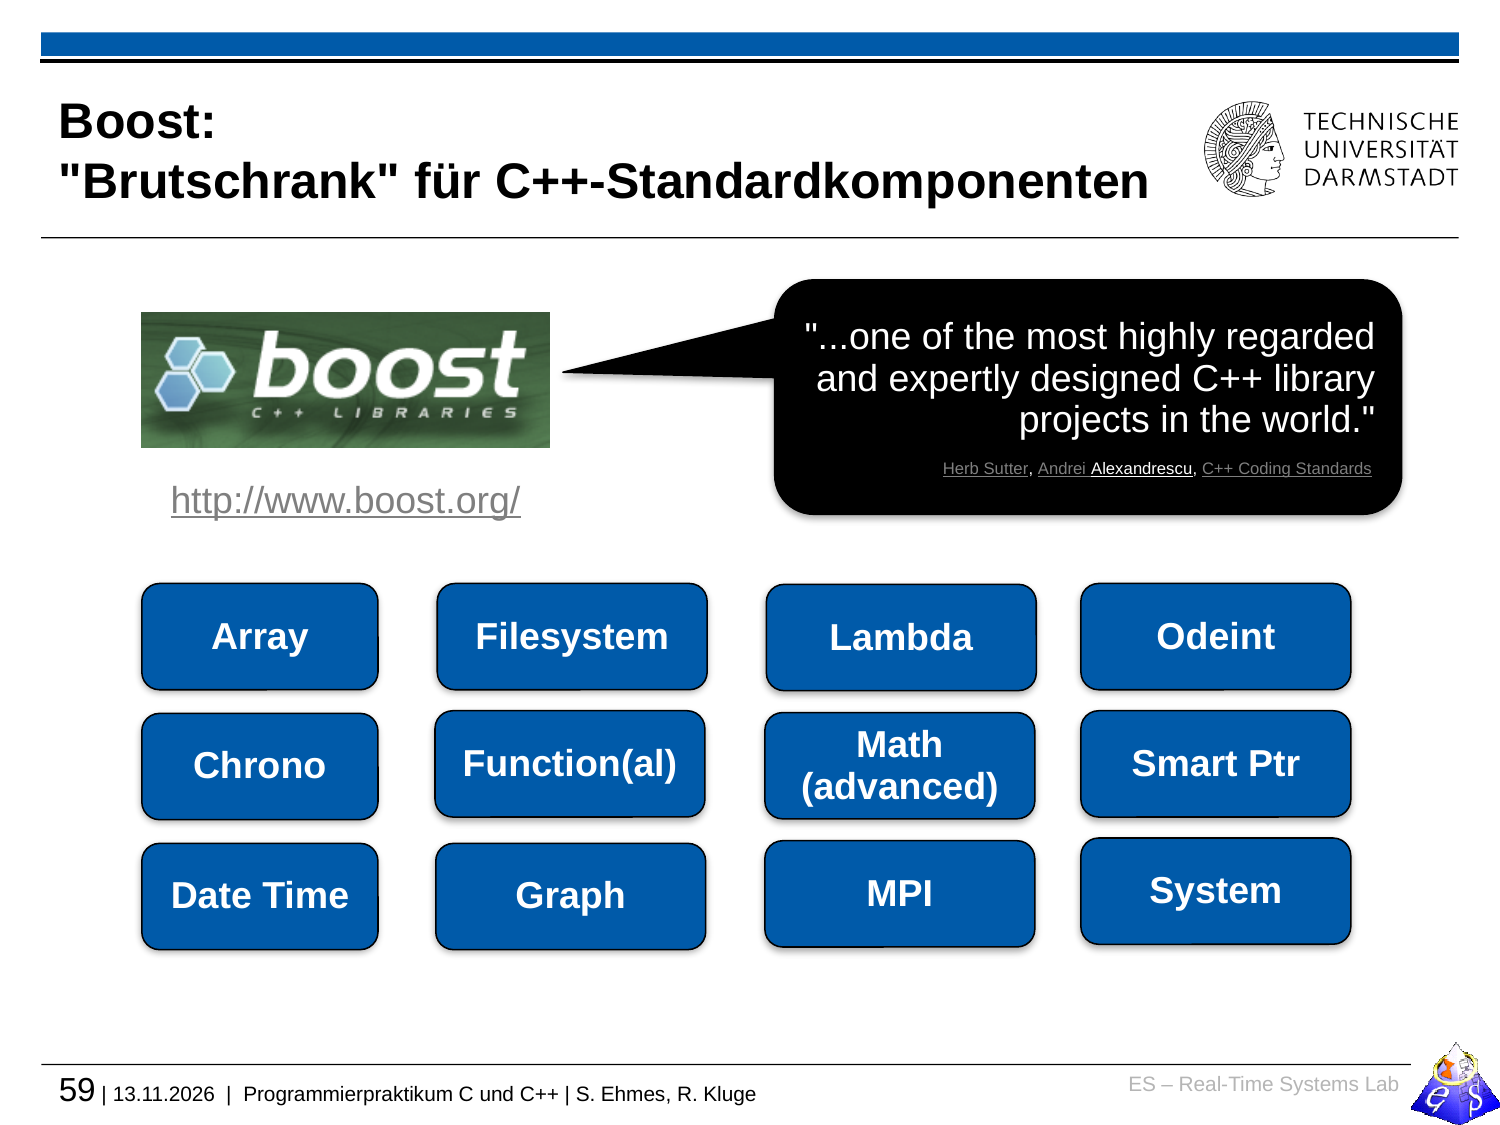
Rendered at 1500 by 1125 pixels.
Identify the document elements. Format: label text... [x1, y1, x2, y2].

text_box Date Time [141, 842, 379, 951]
text_box System [1080, 837, 1352, 946]
picture [141, 312, 550, 448]
text_box Function(al) [434, 709, 706, 818]
text_box http://www.boost.org/ [155, 472, 536, 530]
text_box Odeint [1080, 582, 1352, 691]
text_box Math (advanced) [764, 711, 1036, 820]
text_box Chrono [141, 712, 379, 821]
text_box Array [141, 582, 379, 691]
text_box "...one of the most highly regarded and expertly designed C++ library projects in the world." Herb Sutter, Andrei Alexandrescu, C++ Coding Standards [562, 279, 1403, 516]
picture [1411, 1041, 1500, 1125]
text_box Filesystem [436, 582, 708, 691]
title Boost: "Brutschrank" für C++-Standardkomponenten [58, 80, 1187, 218]
text_box Lambda [765, 583, 1038, 692]
text_box MPI [764, 839, 1036, 948]
text_box Graph [435, 842, 707, 951]
text_box Smart Ptr [1080, 709, 1352, 818]
picture [1187, 84, 1483, 214]
